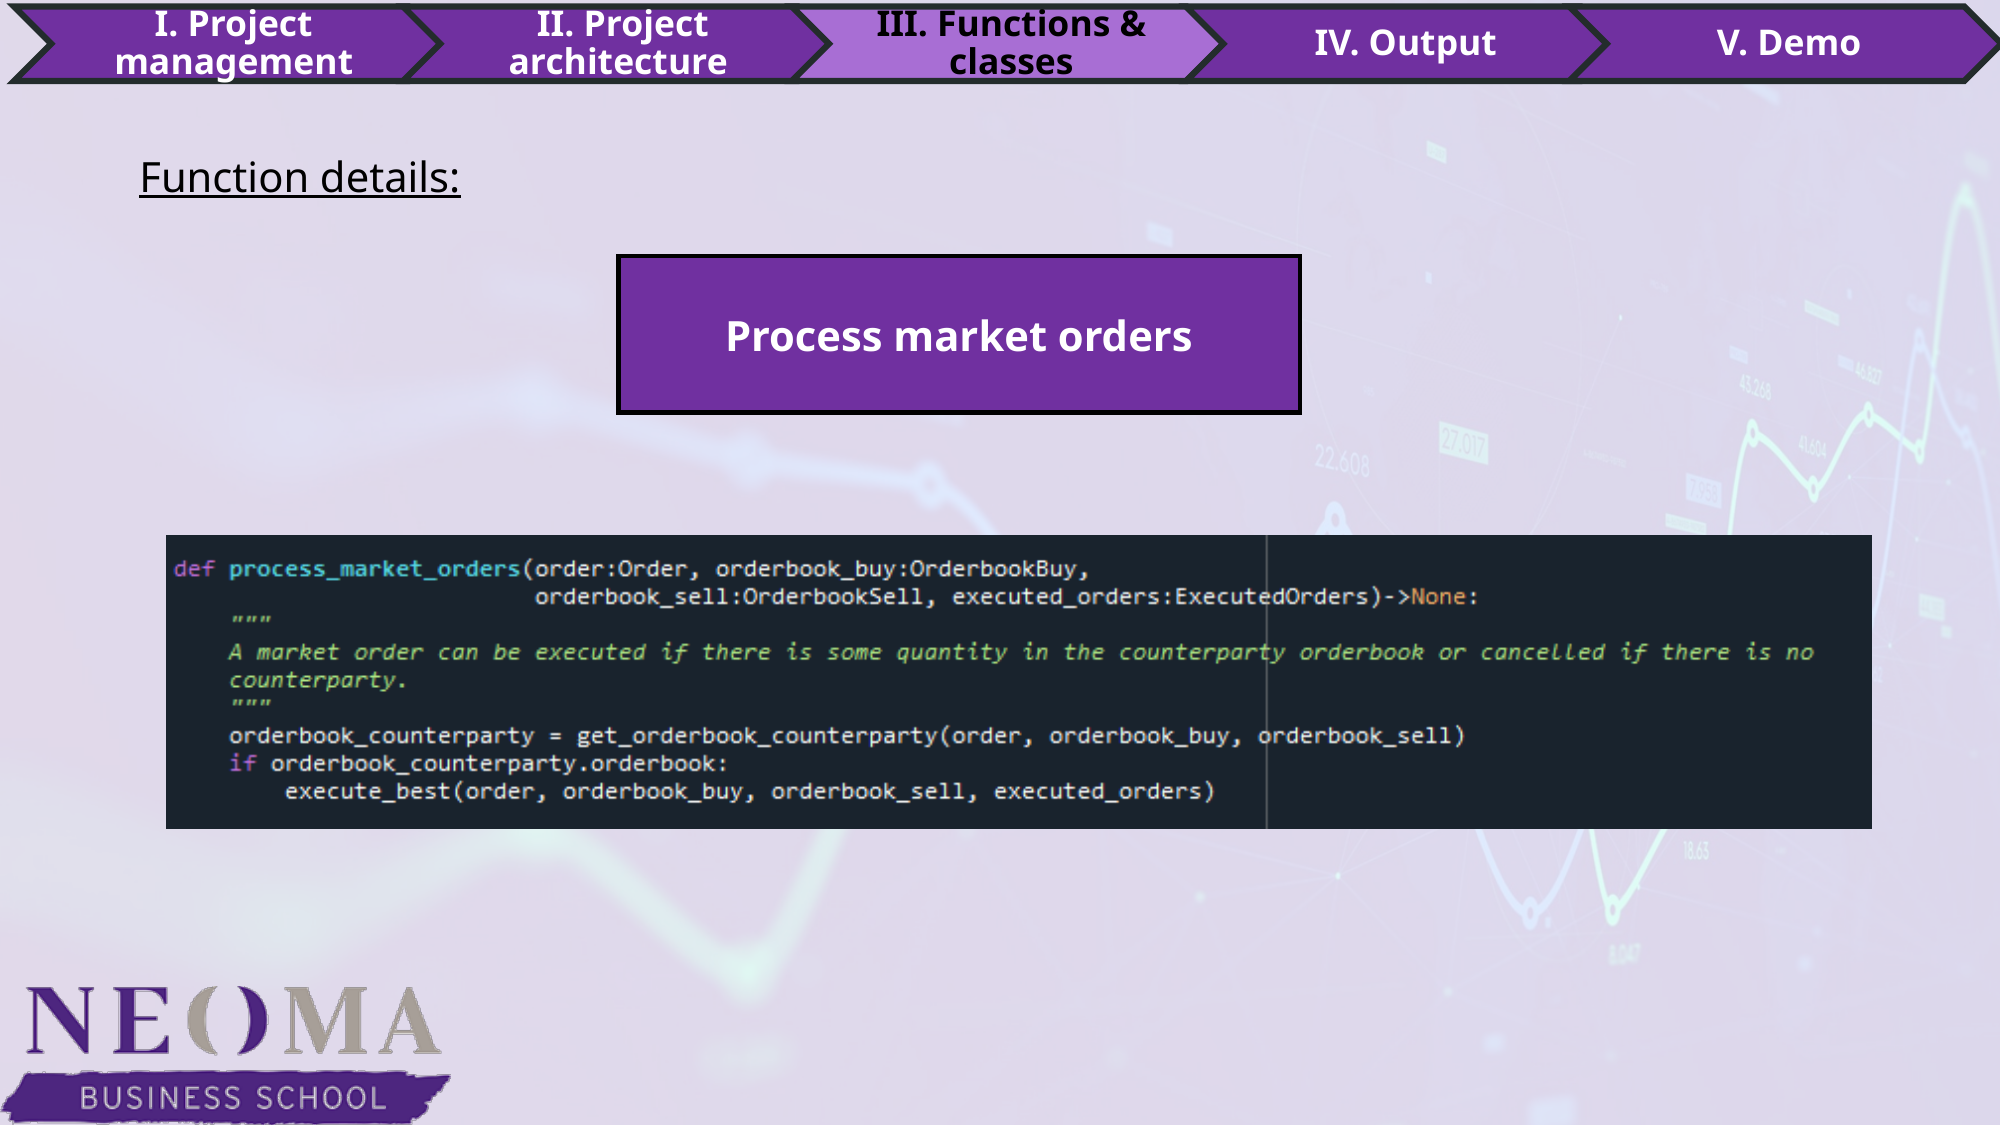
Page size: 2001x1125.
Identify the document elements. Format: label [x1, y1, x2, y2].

picture [0, 0, 2000, 1125]
text_box [13, 6, 2000, 81]
